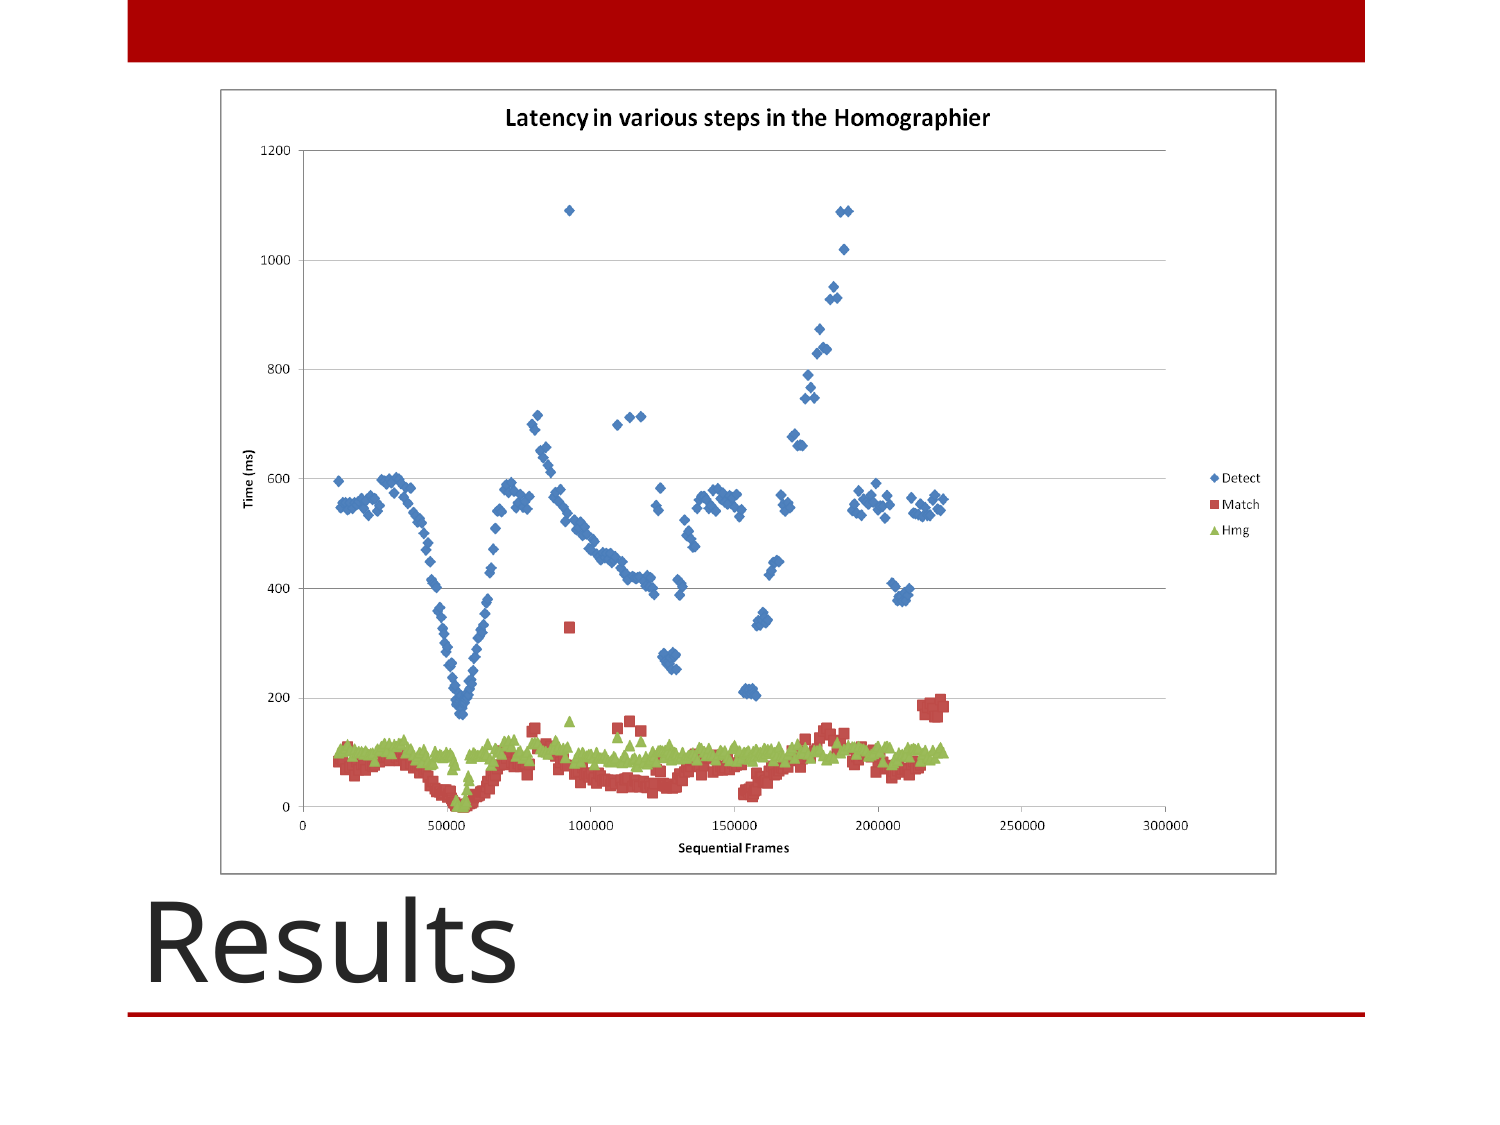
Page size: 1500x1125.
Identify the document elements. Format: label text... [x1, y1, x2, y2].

picture [218, 88, 1277, 875]
title Results [125, 809, 1279, 1013]
